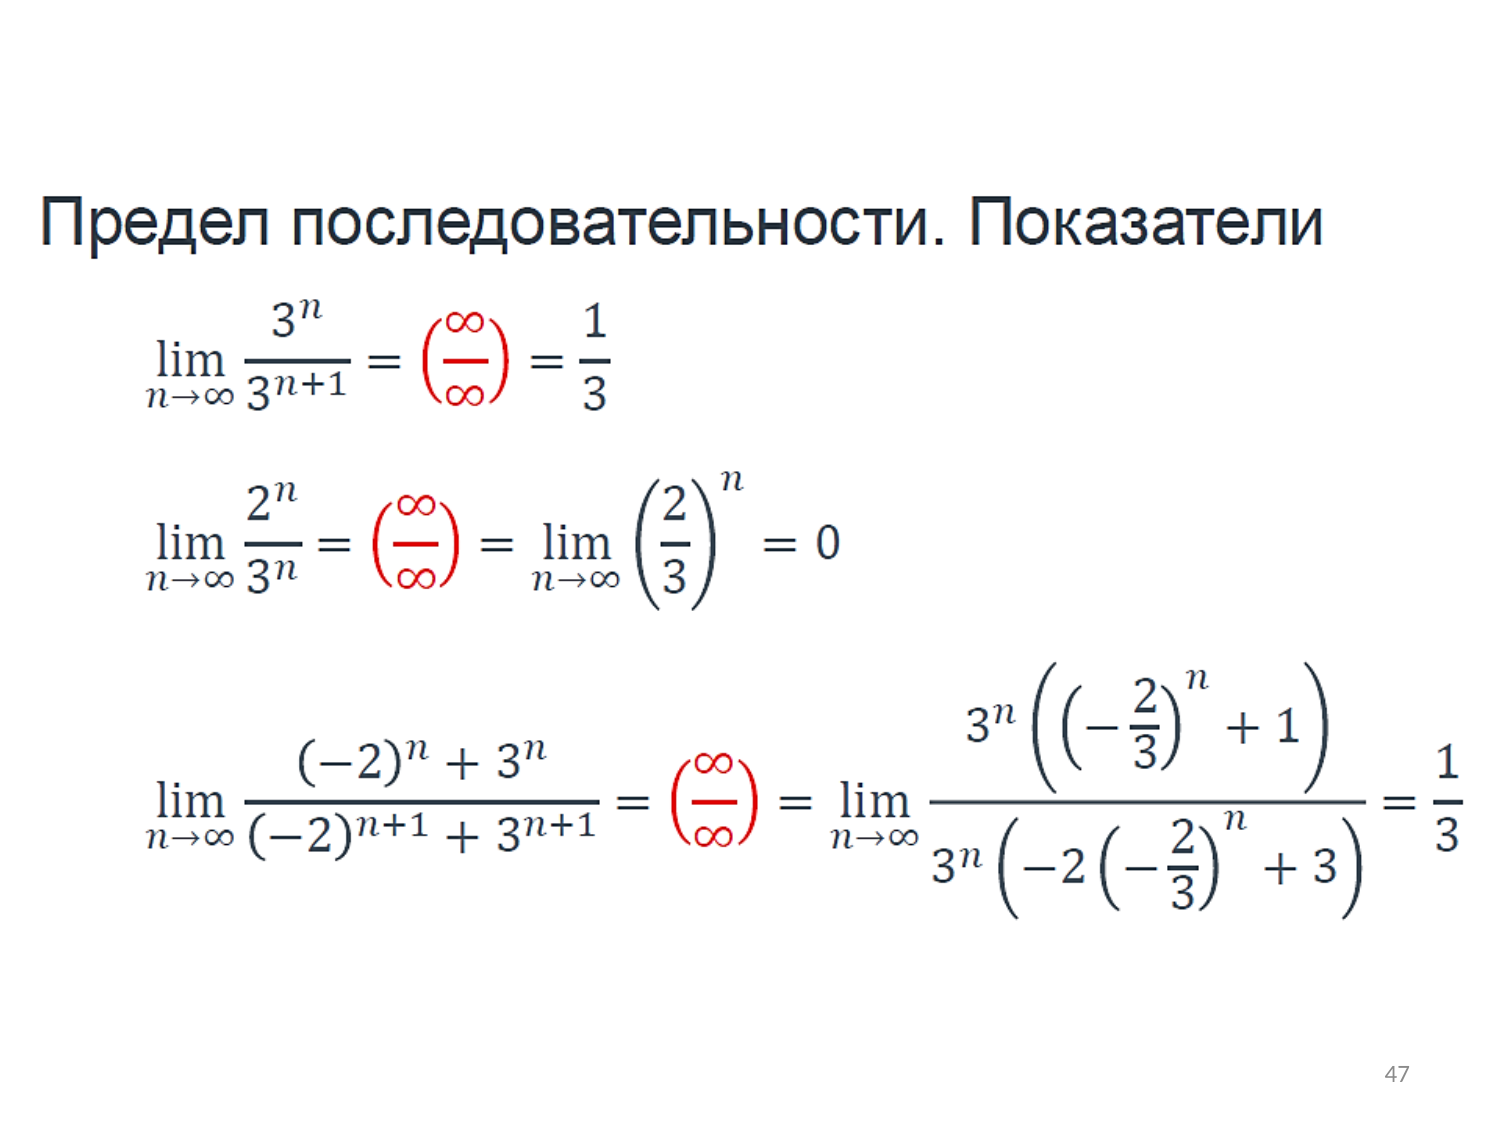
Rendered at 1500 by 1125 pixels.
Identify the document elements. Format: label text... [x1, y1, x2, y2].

picture [18, 159, 1482, 966]
slide_number 47 [1074, 1042, 1425, 1103]
